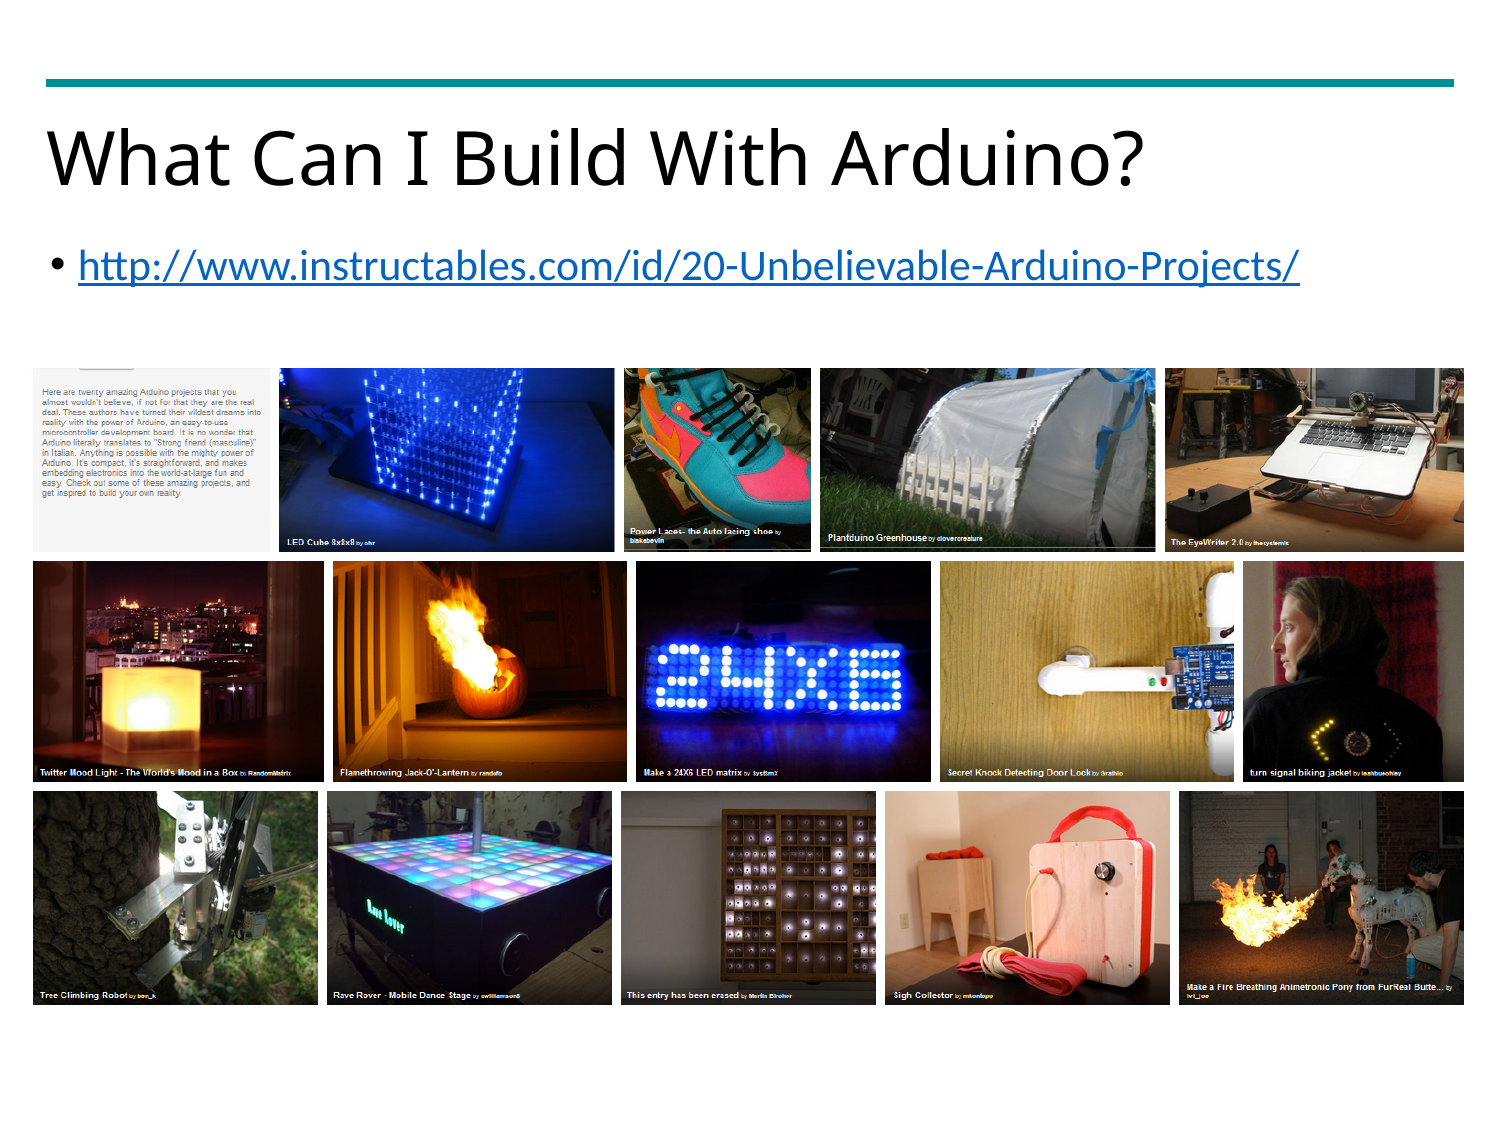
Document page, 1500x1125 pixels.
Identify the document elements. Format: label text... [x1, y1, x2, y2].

list http://www.instructables.com/id/20-Unbelievable-Arduino-Projects/ [34, 234, 1442, 304]
title What Can I Build With Arduino? [34, 121, 1442, 201]
picture [29, 368, 1470, 1007]
